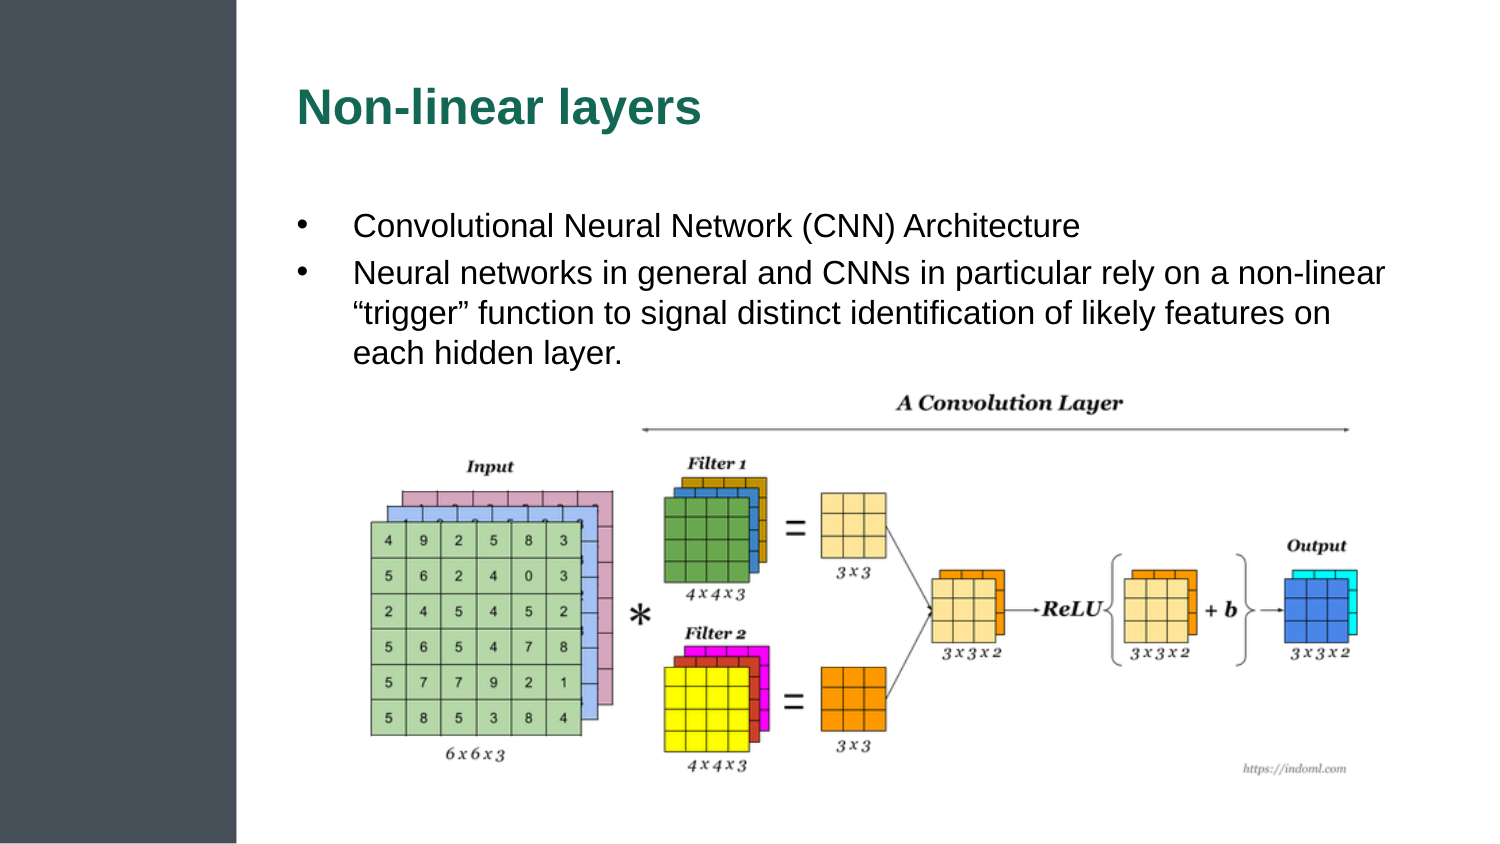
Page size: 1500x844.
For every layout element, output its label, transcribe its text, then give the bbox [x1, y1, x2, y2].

picture [0, 0, 1500, 844]
list Convolutional Neural Network (CNN) Architecture Neural networks in general and CNNs in particular rely on a non-linear “trigger” function to signal distinct identification of likely features on each hidden layer. [281, 196, 1425, 754]
title Non-linear layers [281, 33, 1425, 175]
